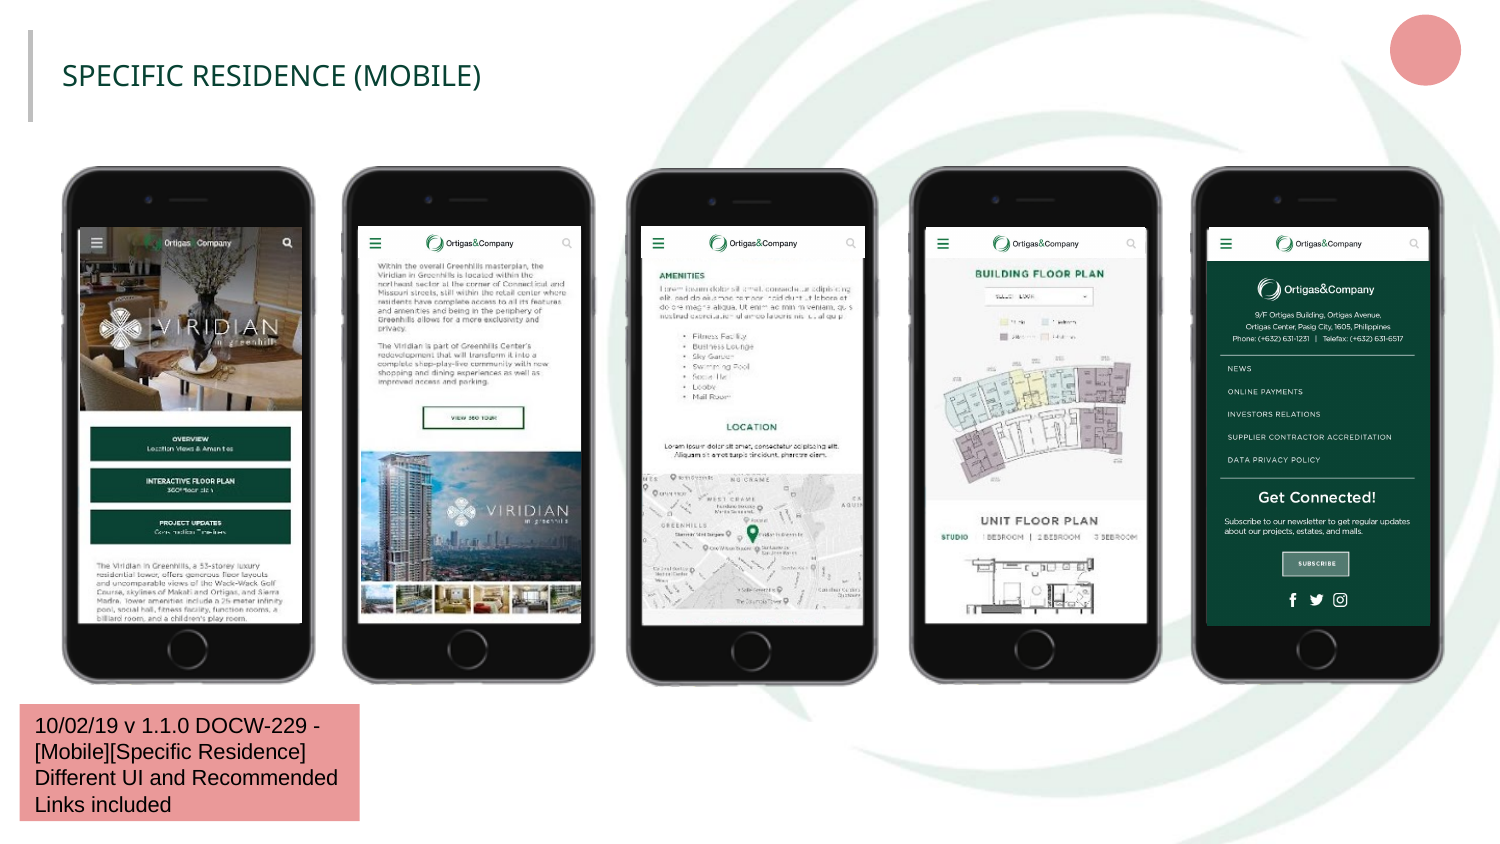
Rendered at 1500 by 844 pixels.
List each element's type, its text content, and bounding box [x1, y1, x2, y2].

text_box [1390, 14, 1462, 86]
picture [0, 0, 1500, 844]
text_box SPECIFIC RESIDENCE (MOBILE) [47, 50, 557, 100]
text_box 10/02/19 v 1.1.0 DOCW-229 - [Mobile][Specific Residence] Different UI and Recommended Links included [19, 704, 360, 822]
